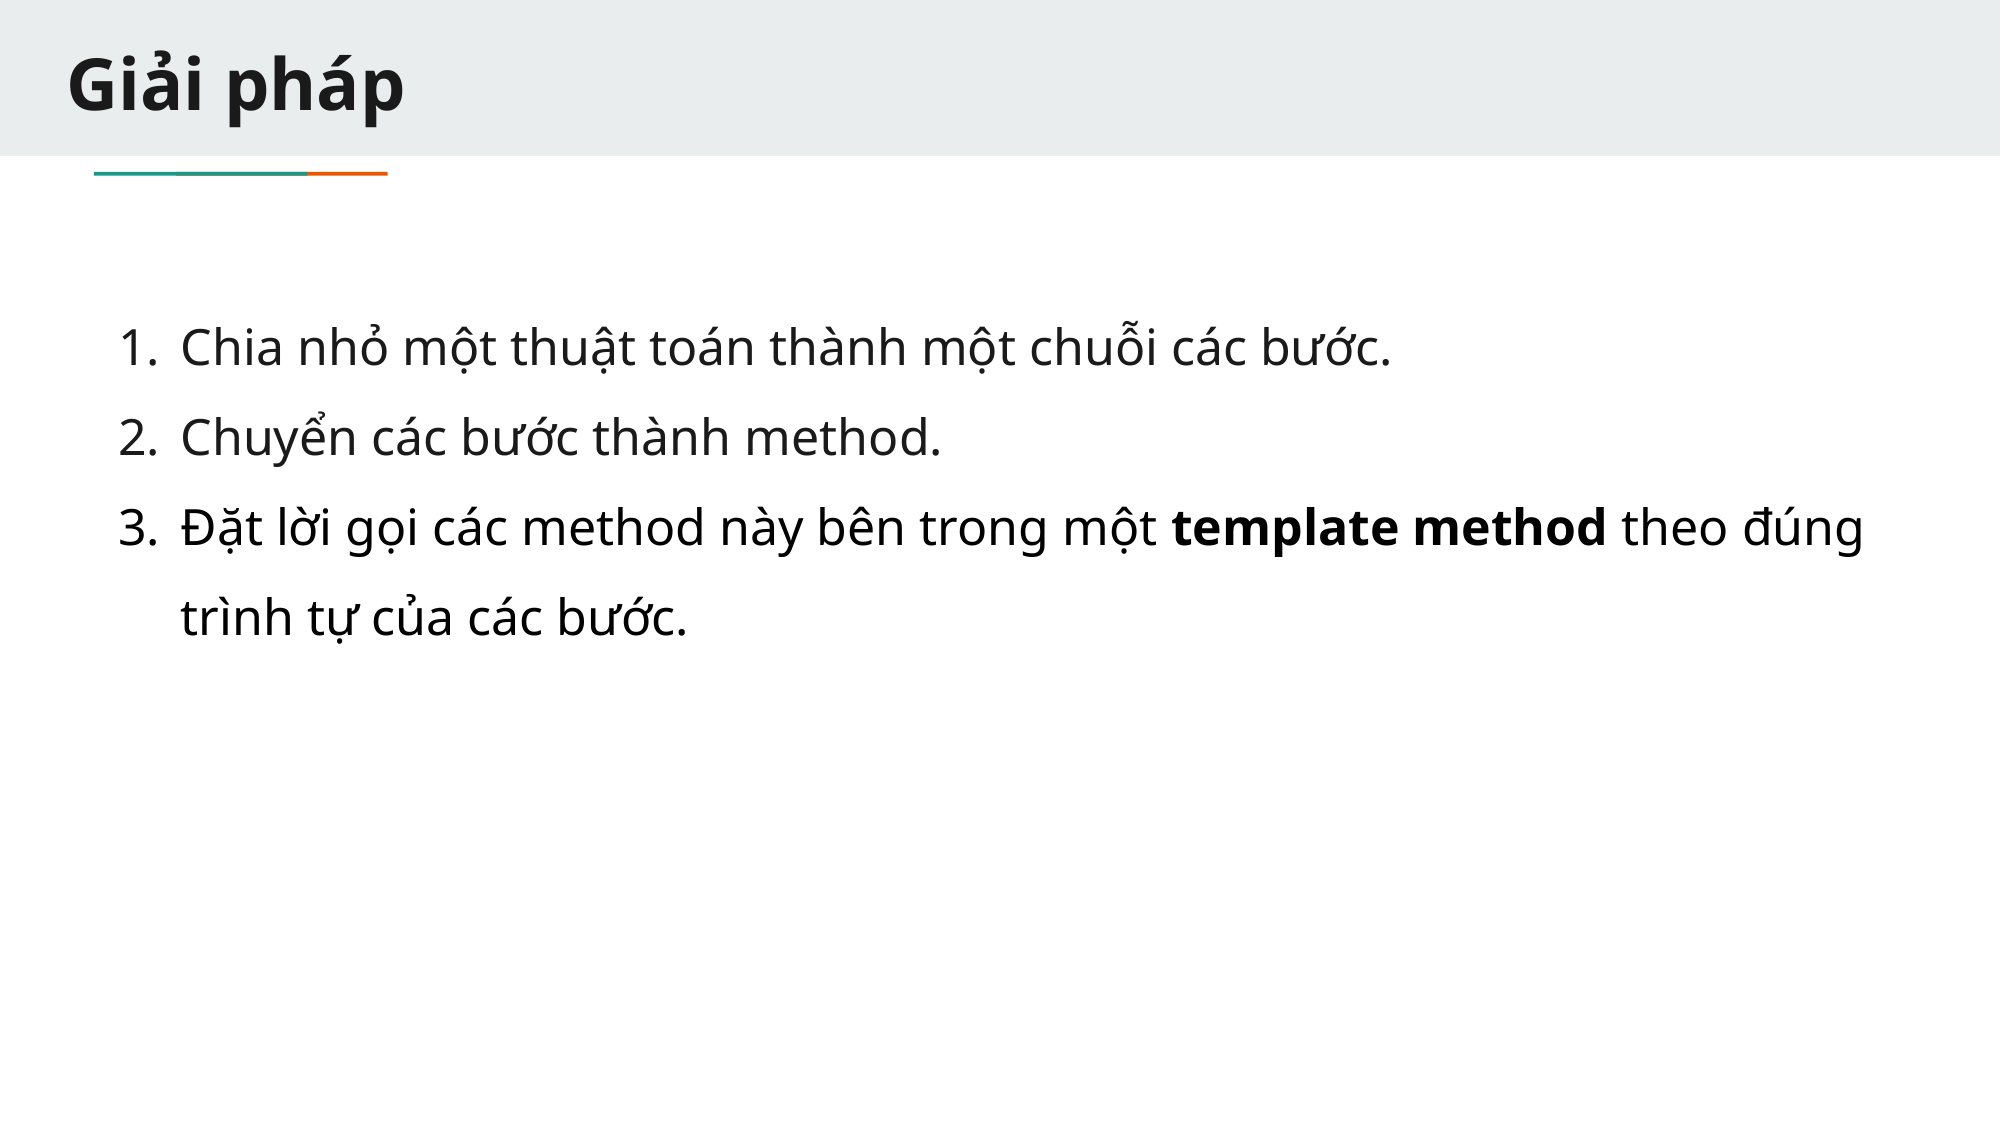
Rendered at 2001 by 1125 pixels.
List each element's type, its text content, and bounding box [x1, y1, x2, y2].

text_box Chia nhỏ một thuật toán thành một chuỗi các bước. Chuyển các bước thành method. Đặt lời gọi các method này bên trong một template method theo đúng trình tự của các bước. [90, 270, 1914, 660]
title Giải pháp [51, 23, 1956, 141]
